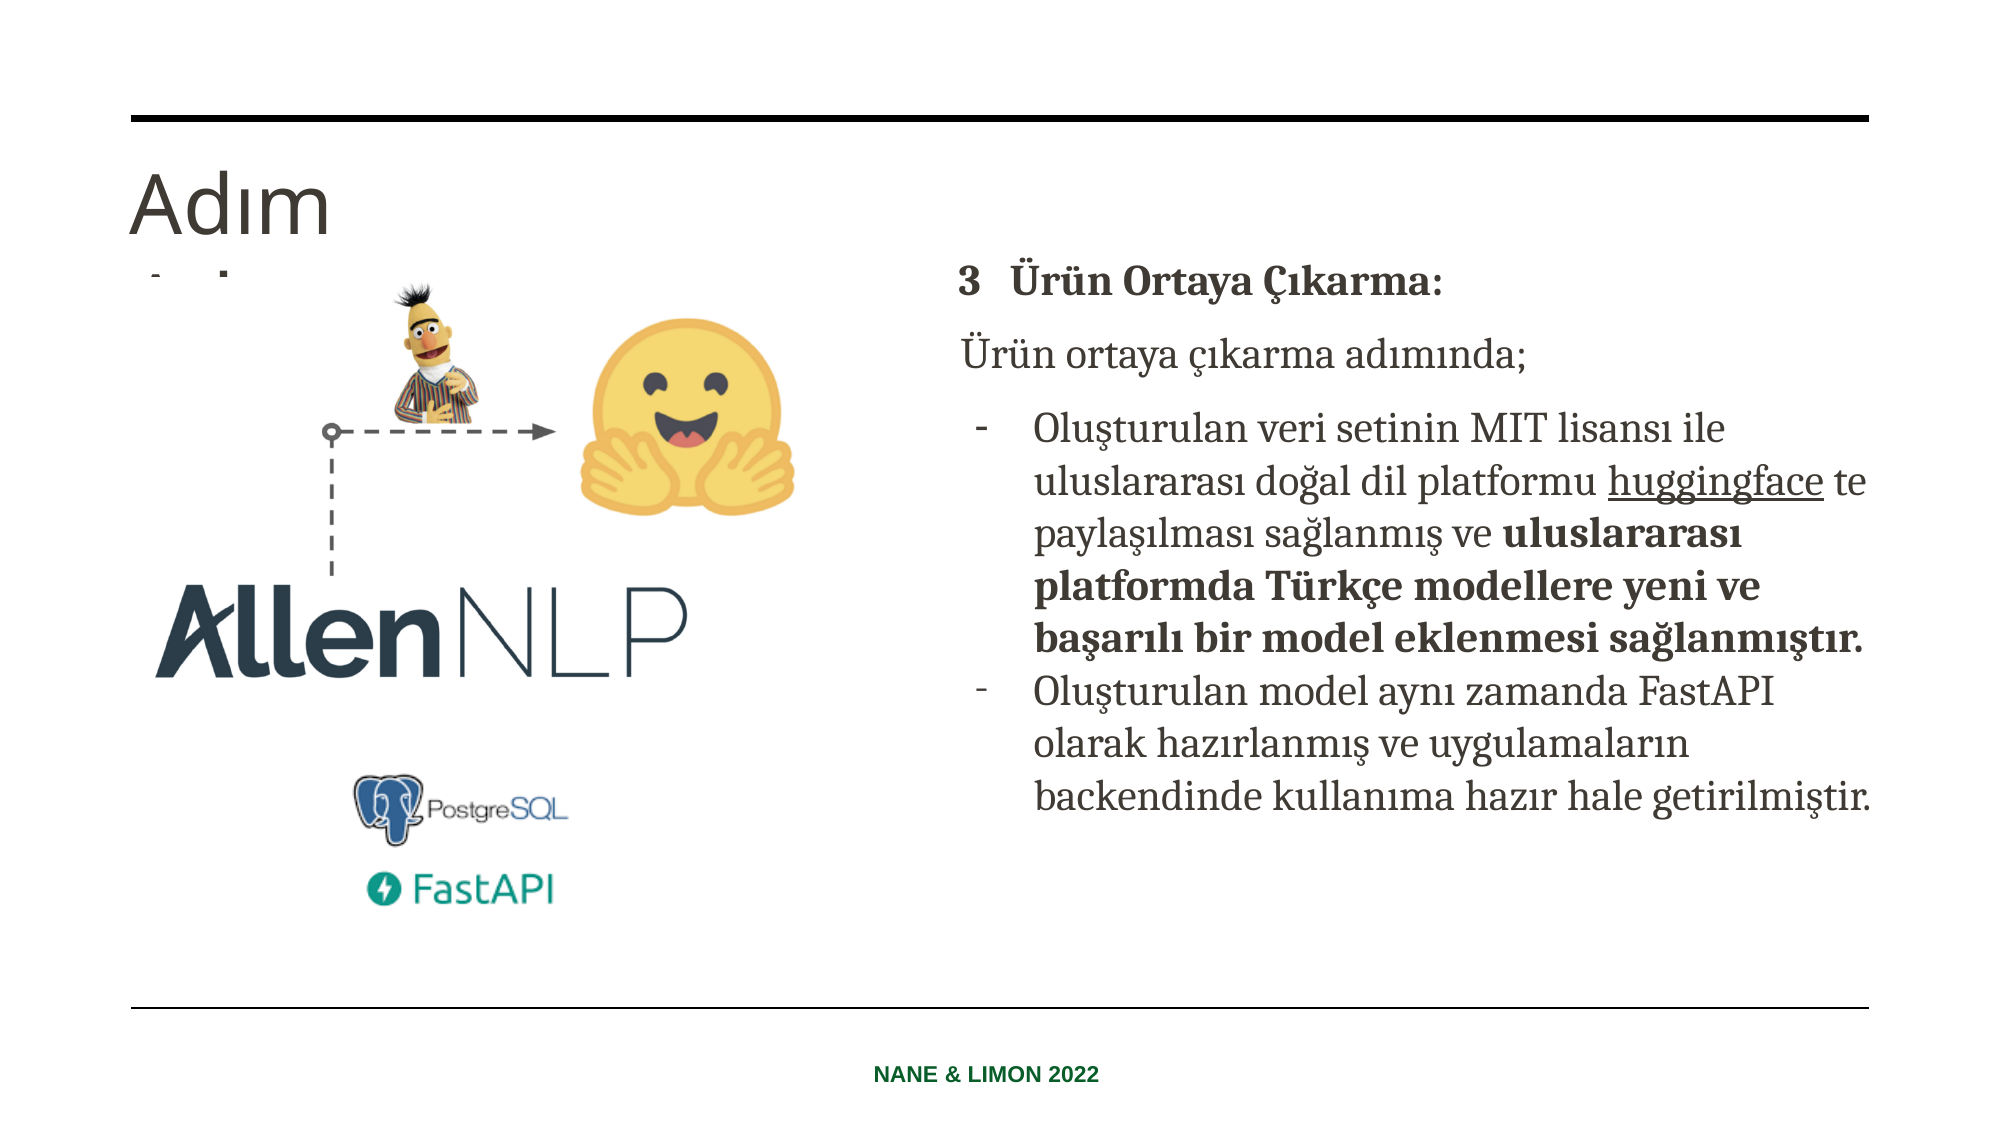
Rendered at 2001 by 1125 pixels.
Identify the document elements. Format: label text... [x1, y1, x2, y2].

title Adım Adım… [127, 149, 595, 275]
text_box 3 Ürün Ortaya Çıkarma: Ürün ortaya çıkarma adımında; Oluşturulan veri setinin MIT lisansı ile uluslararası doğal dil platformu huggingface te paylaşılması sağlanmış ve uluslararası platformda Türkçe modellere yeni ve başarılı bir model eklenmesi sağlanmıştır. Oluşturulan model aynı zamanda FastAPI olarak hazırlanmış ve uygulamaların backendinde kullanıma hazır hale getirilmiştir. [958, 228, 1892, 893]
footer NANE & LIMON 2022 [871, 1058, 1132, 1125]
picture [237, 722, 721, 978]
picture [24, 277, 934, 691]
